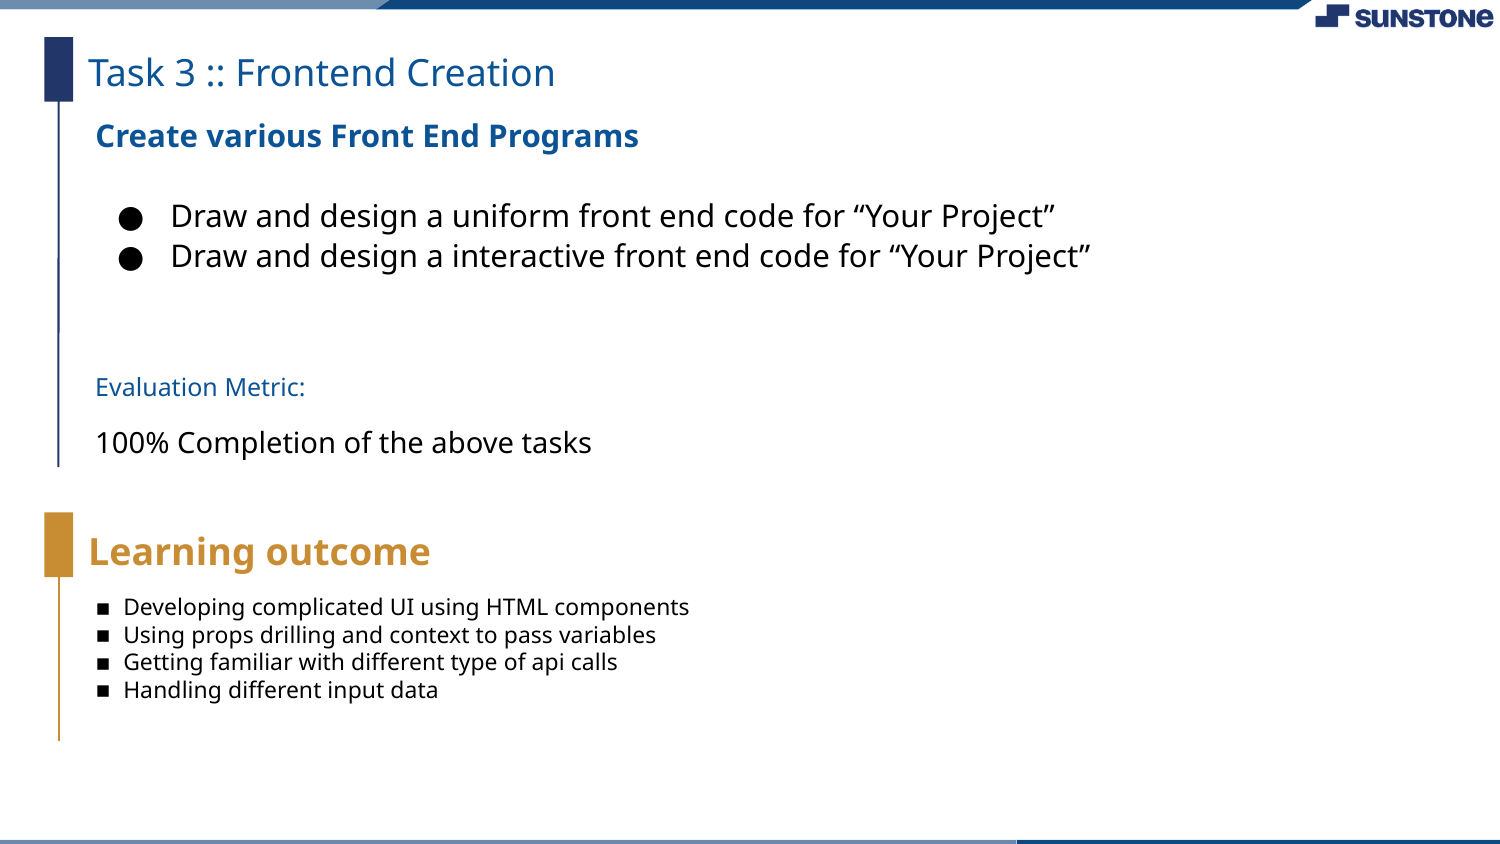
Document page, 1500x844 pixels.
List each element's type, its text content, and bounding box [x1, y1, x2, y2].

text_box 100% Completion of the above tasks [80, 417, 834, 469]
list Create various Front End Programs Draw and design a uniform front end code for “Your Project” Draw and design a interactive front end code for “Your Project” [80, 106, 1211, 373]
text_box Evaluation Metric: [80, 364, 834, 417]
list Developing complicated UI using HTML components Using props drilling and context to pass variables Getting familiar with different type of api calls Handling different input data [80, 585, 1237, 742]
picture [0, 0, 1500, 844]
text_box Task 3 :: Frontend Creation [73, 41, 701, 94]
text_box Learning outcome [73, 520, 505, 573]
